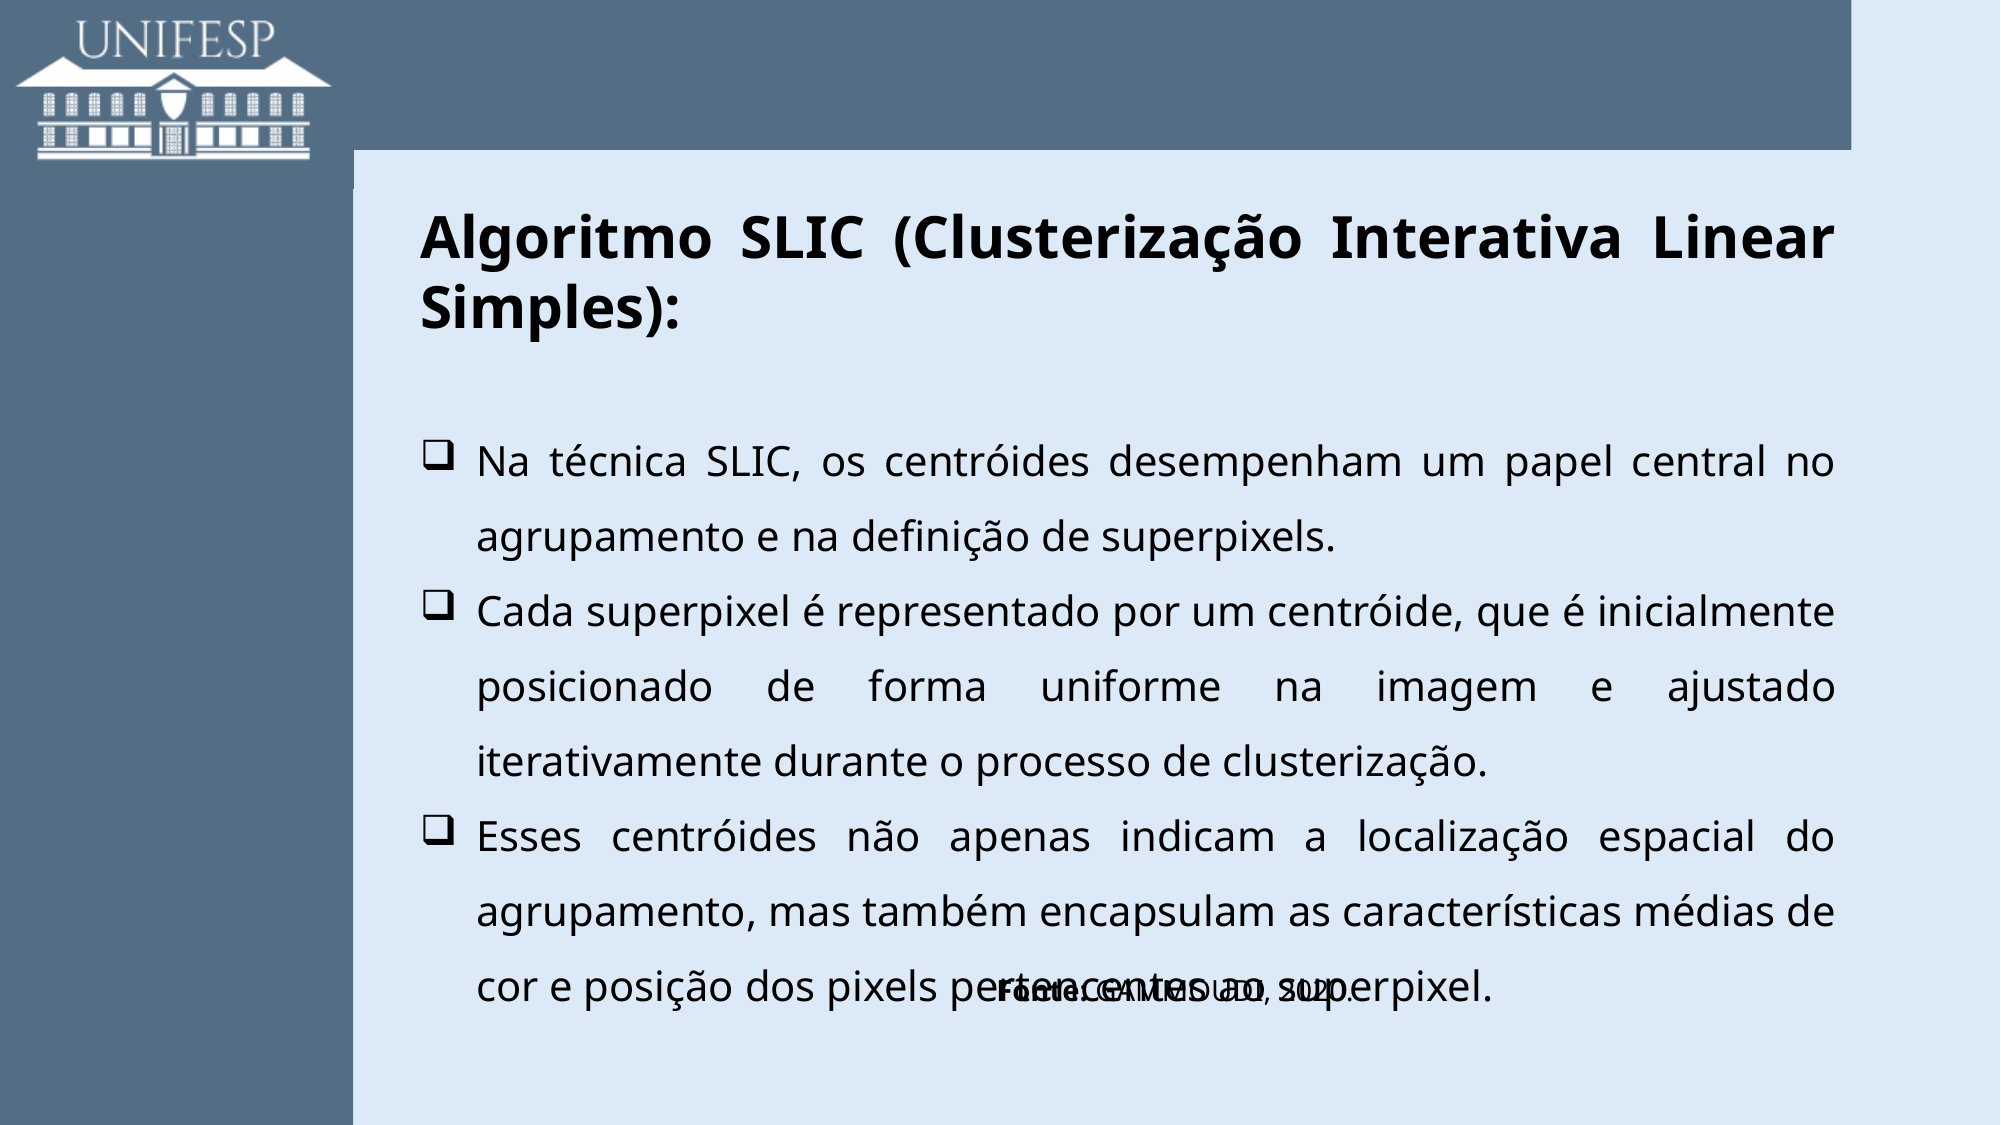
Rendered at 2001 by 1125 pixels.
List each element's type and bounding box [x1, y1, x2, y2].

text_box [0, 0, 1853, 1125]
